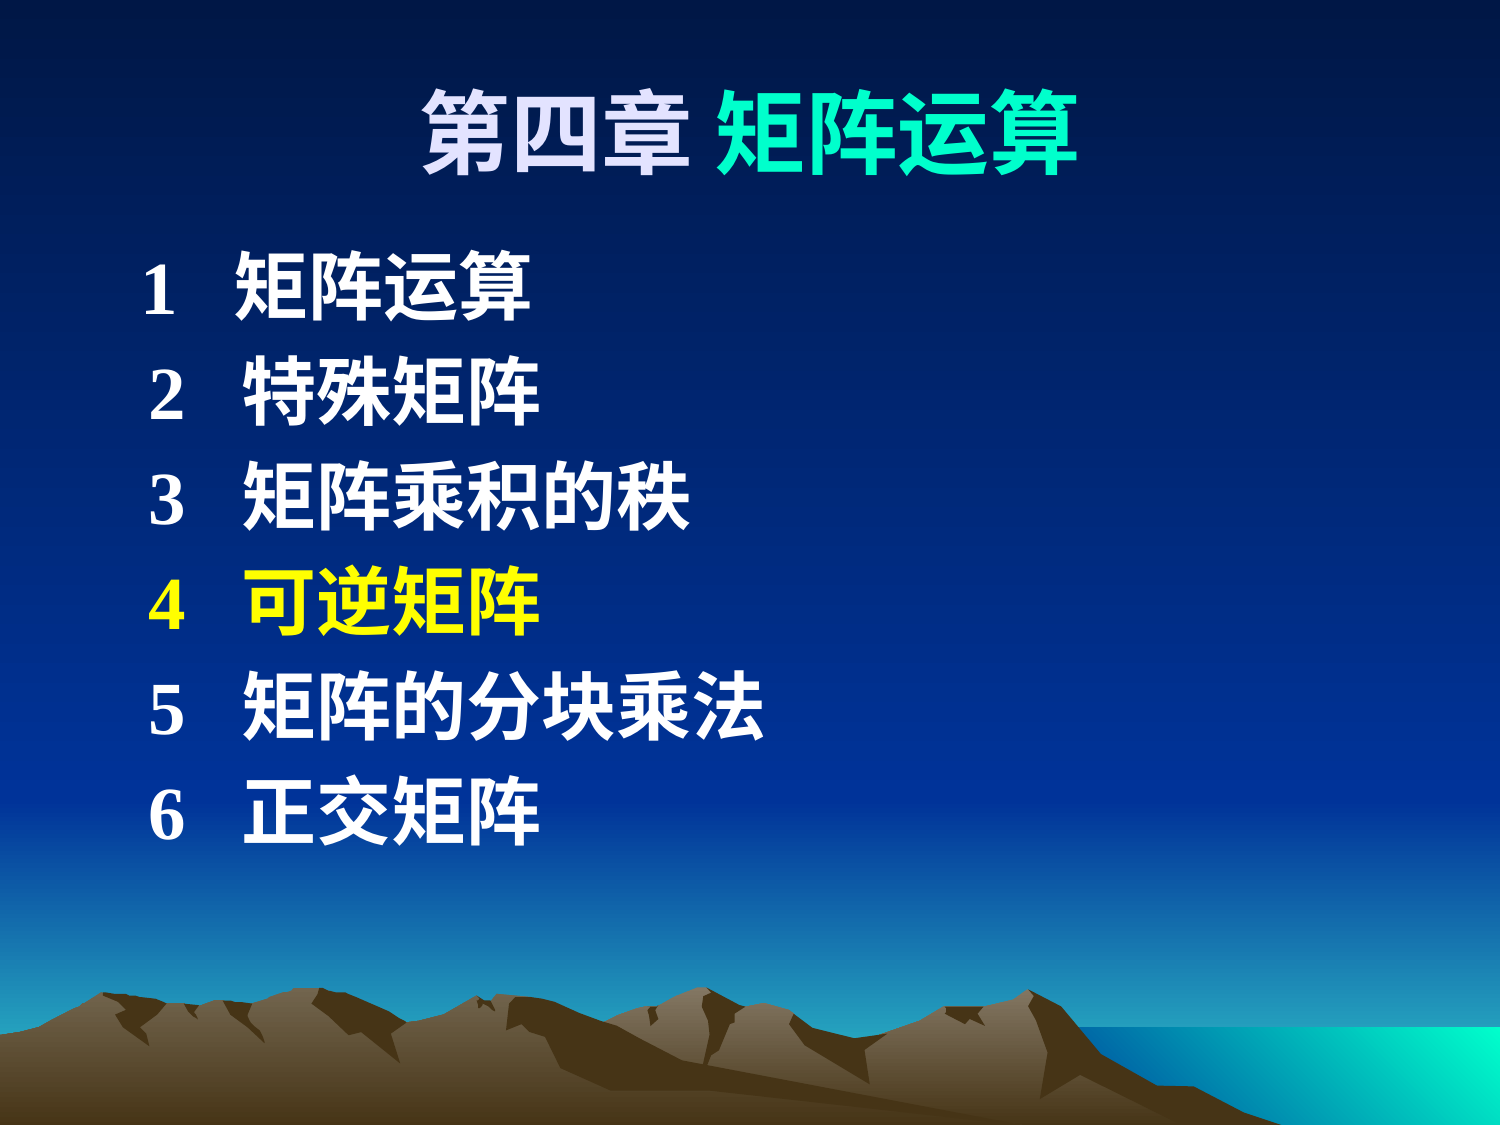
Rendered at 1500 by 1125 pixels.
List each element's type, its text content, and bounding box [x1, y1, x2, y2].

list 1 矩阵运算 2 特殊矩阵 3 矩阵乘积的秩 4 可逆矩阵 5 矩阵的分块乘法 6 正交矩阵 [76, 231, 1427, 970]
title 第四章 矩阵运算 [74, 37, 1426, 226]
